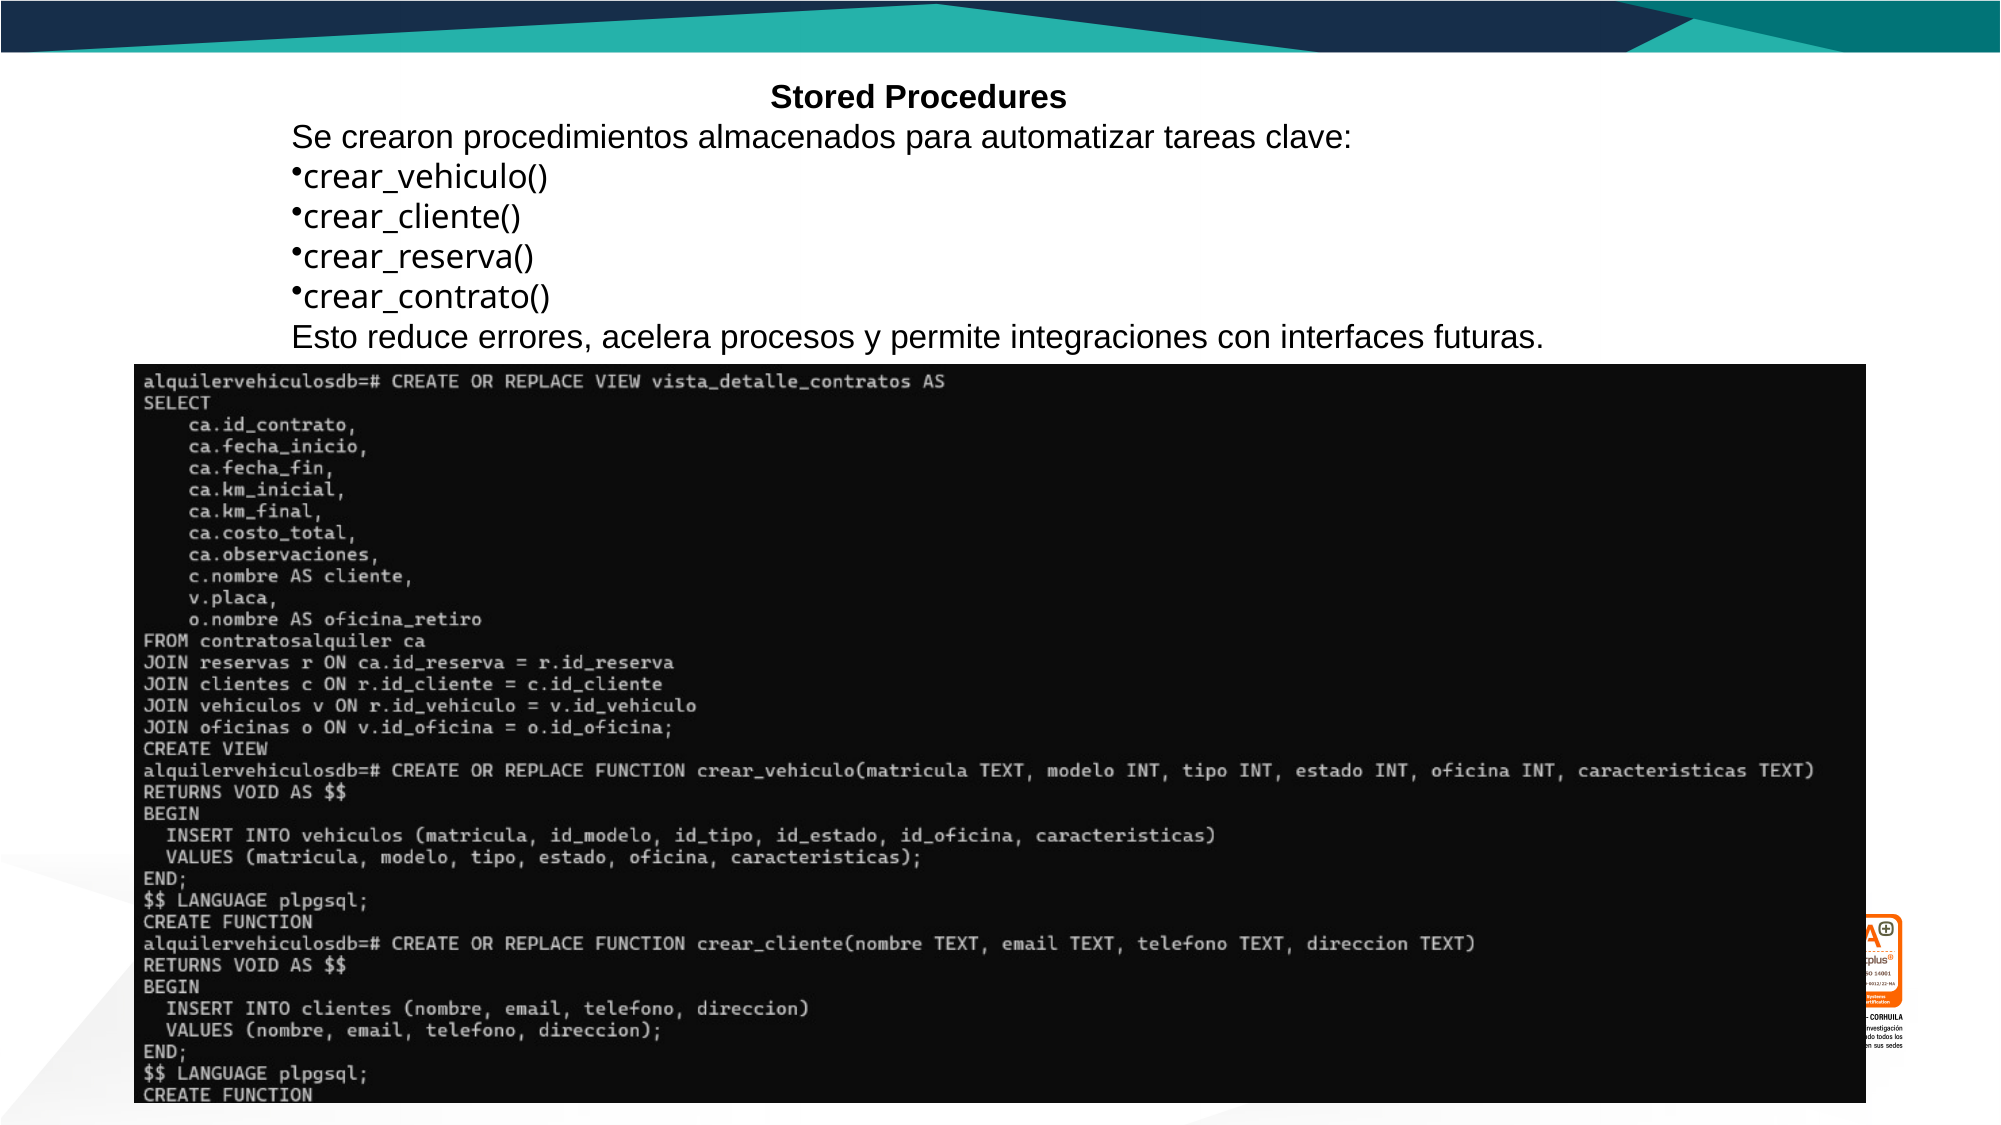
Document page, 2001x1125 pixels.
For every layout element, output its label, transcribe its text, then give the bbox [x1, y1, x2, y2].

picture [0, 0, 2000, 1125]
text_box Stored Procedures Se crearon procedimientos almacenados para automatizar tareas clave: crear_vehiculo() crear_cliente() crear_reserva() crear_contrato() Esto reduce errores, acelera procesos y permite integraciones con interfaces futuras. [276, 68, 1562, 361]
